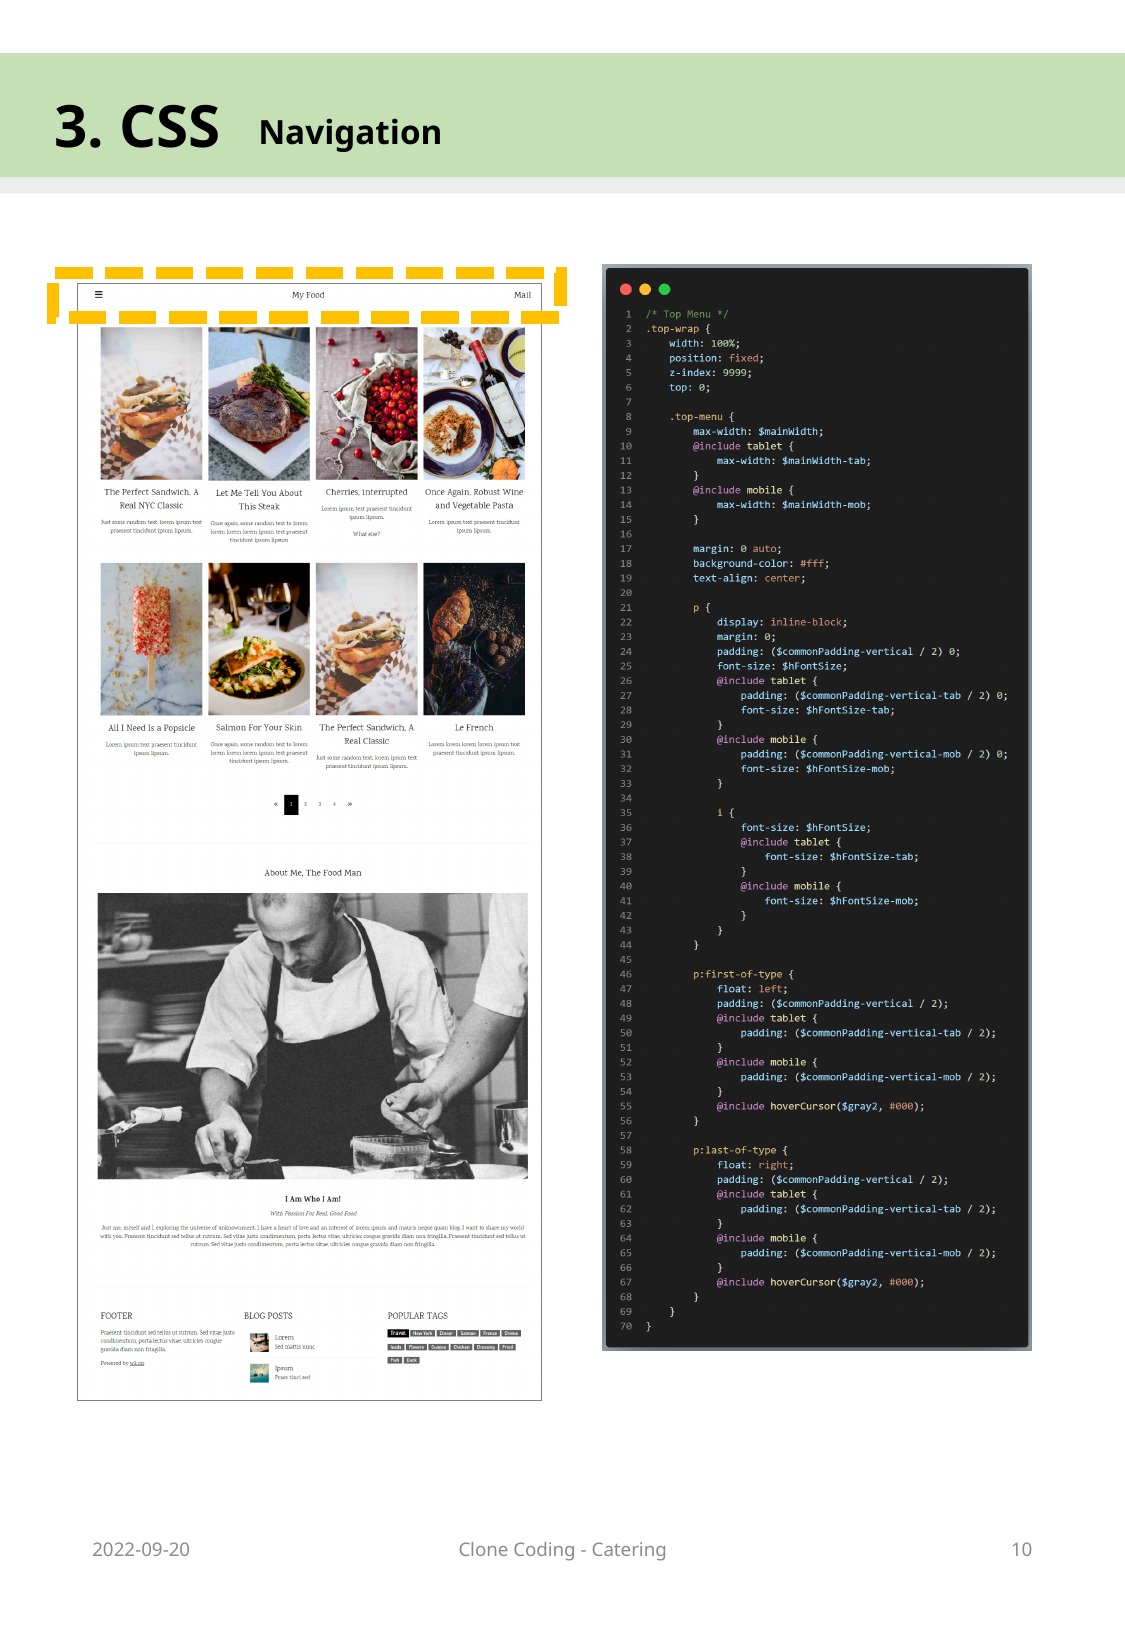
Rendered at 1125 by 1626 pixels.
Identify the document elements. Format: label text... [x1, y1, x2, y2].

picture [77, 283, 542, 1401]
slide_number 10 [794, 1506, 1048, 1593]
footer Clone Coding - Catering [372, 1506, 753, 1593]
text_box [52, 272, 561, 319]
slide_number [77, 1506, 331, 1593]
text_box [0, 53, 1125, 194]
picture [602, 264, 1032, 1351]
